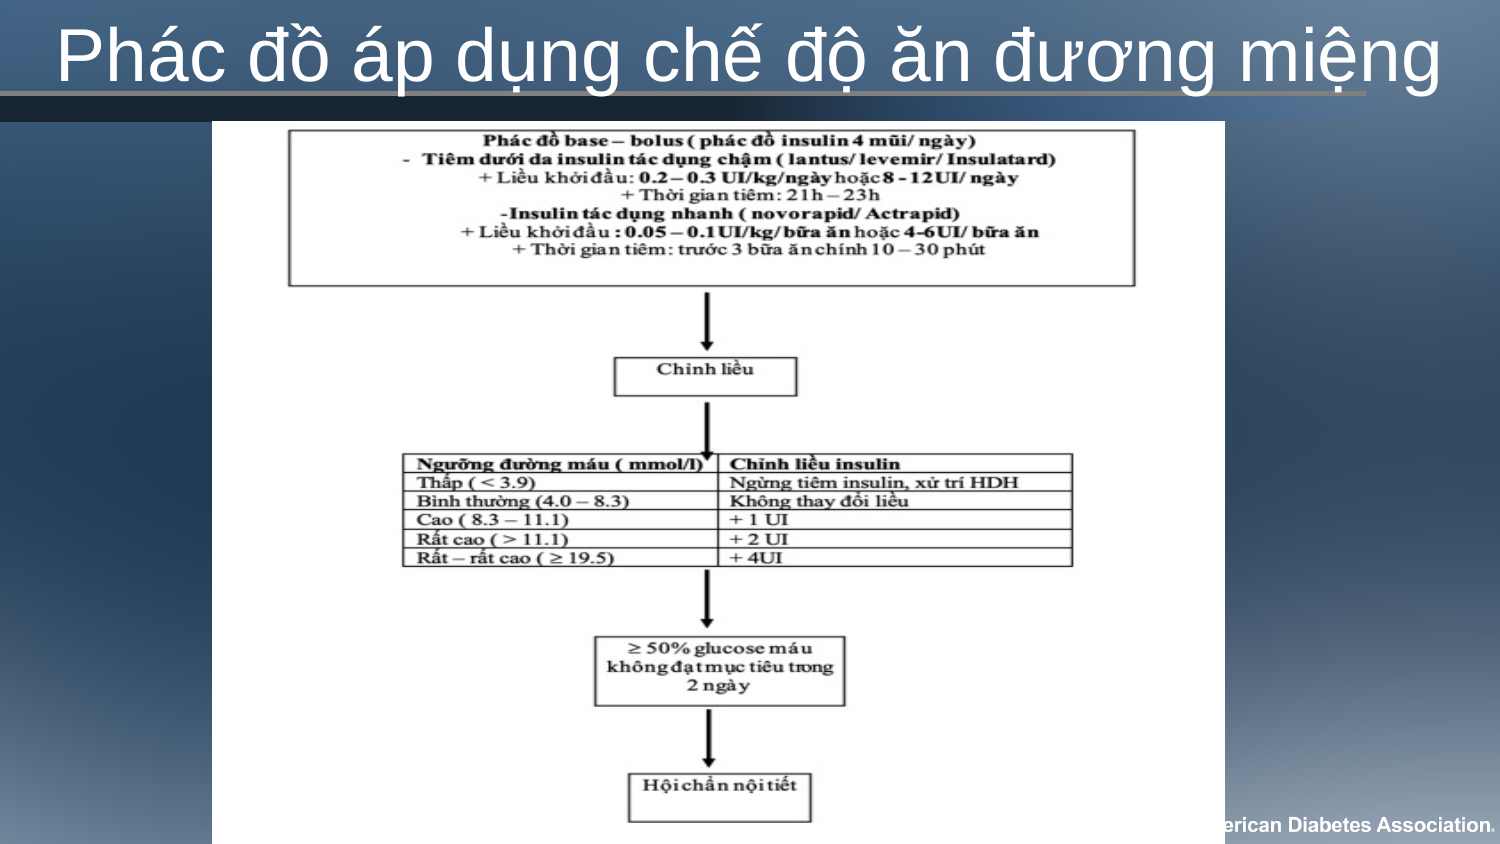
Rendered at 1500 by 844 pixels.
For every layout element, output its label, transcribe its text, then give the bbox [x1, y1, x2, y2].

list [212, 121, 1226, 844]
picture [0, 122, 212, 844]
picture [1226, 122, 1500, 844]
title Phác đồ áp dụng chế độ ăn đương miệng [0, 0, 1500, 122]
